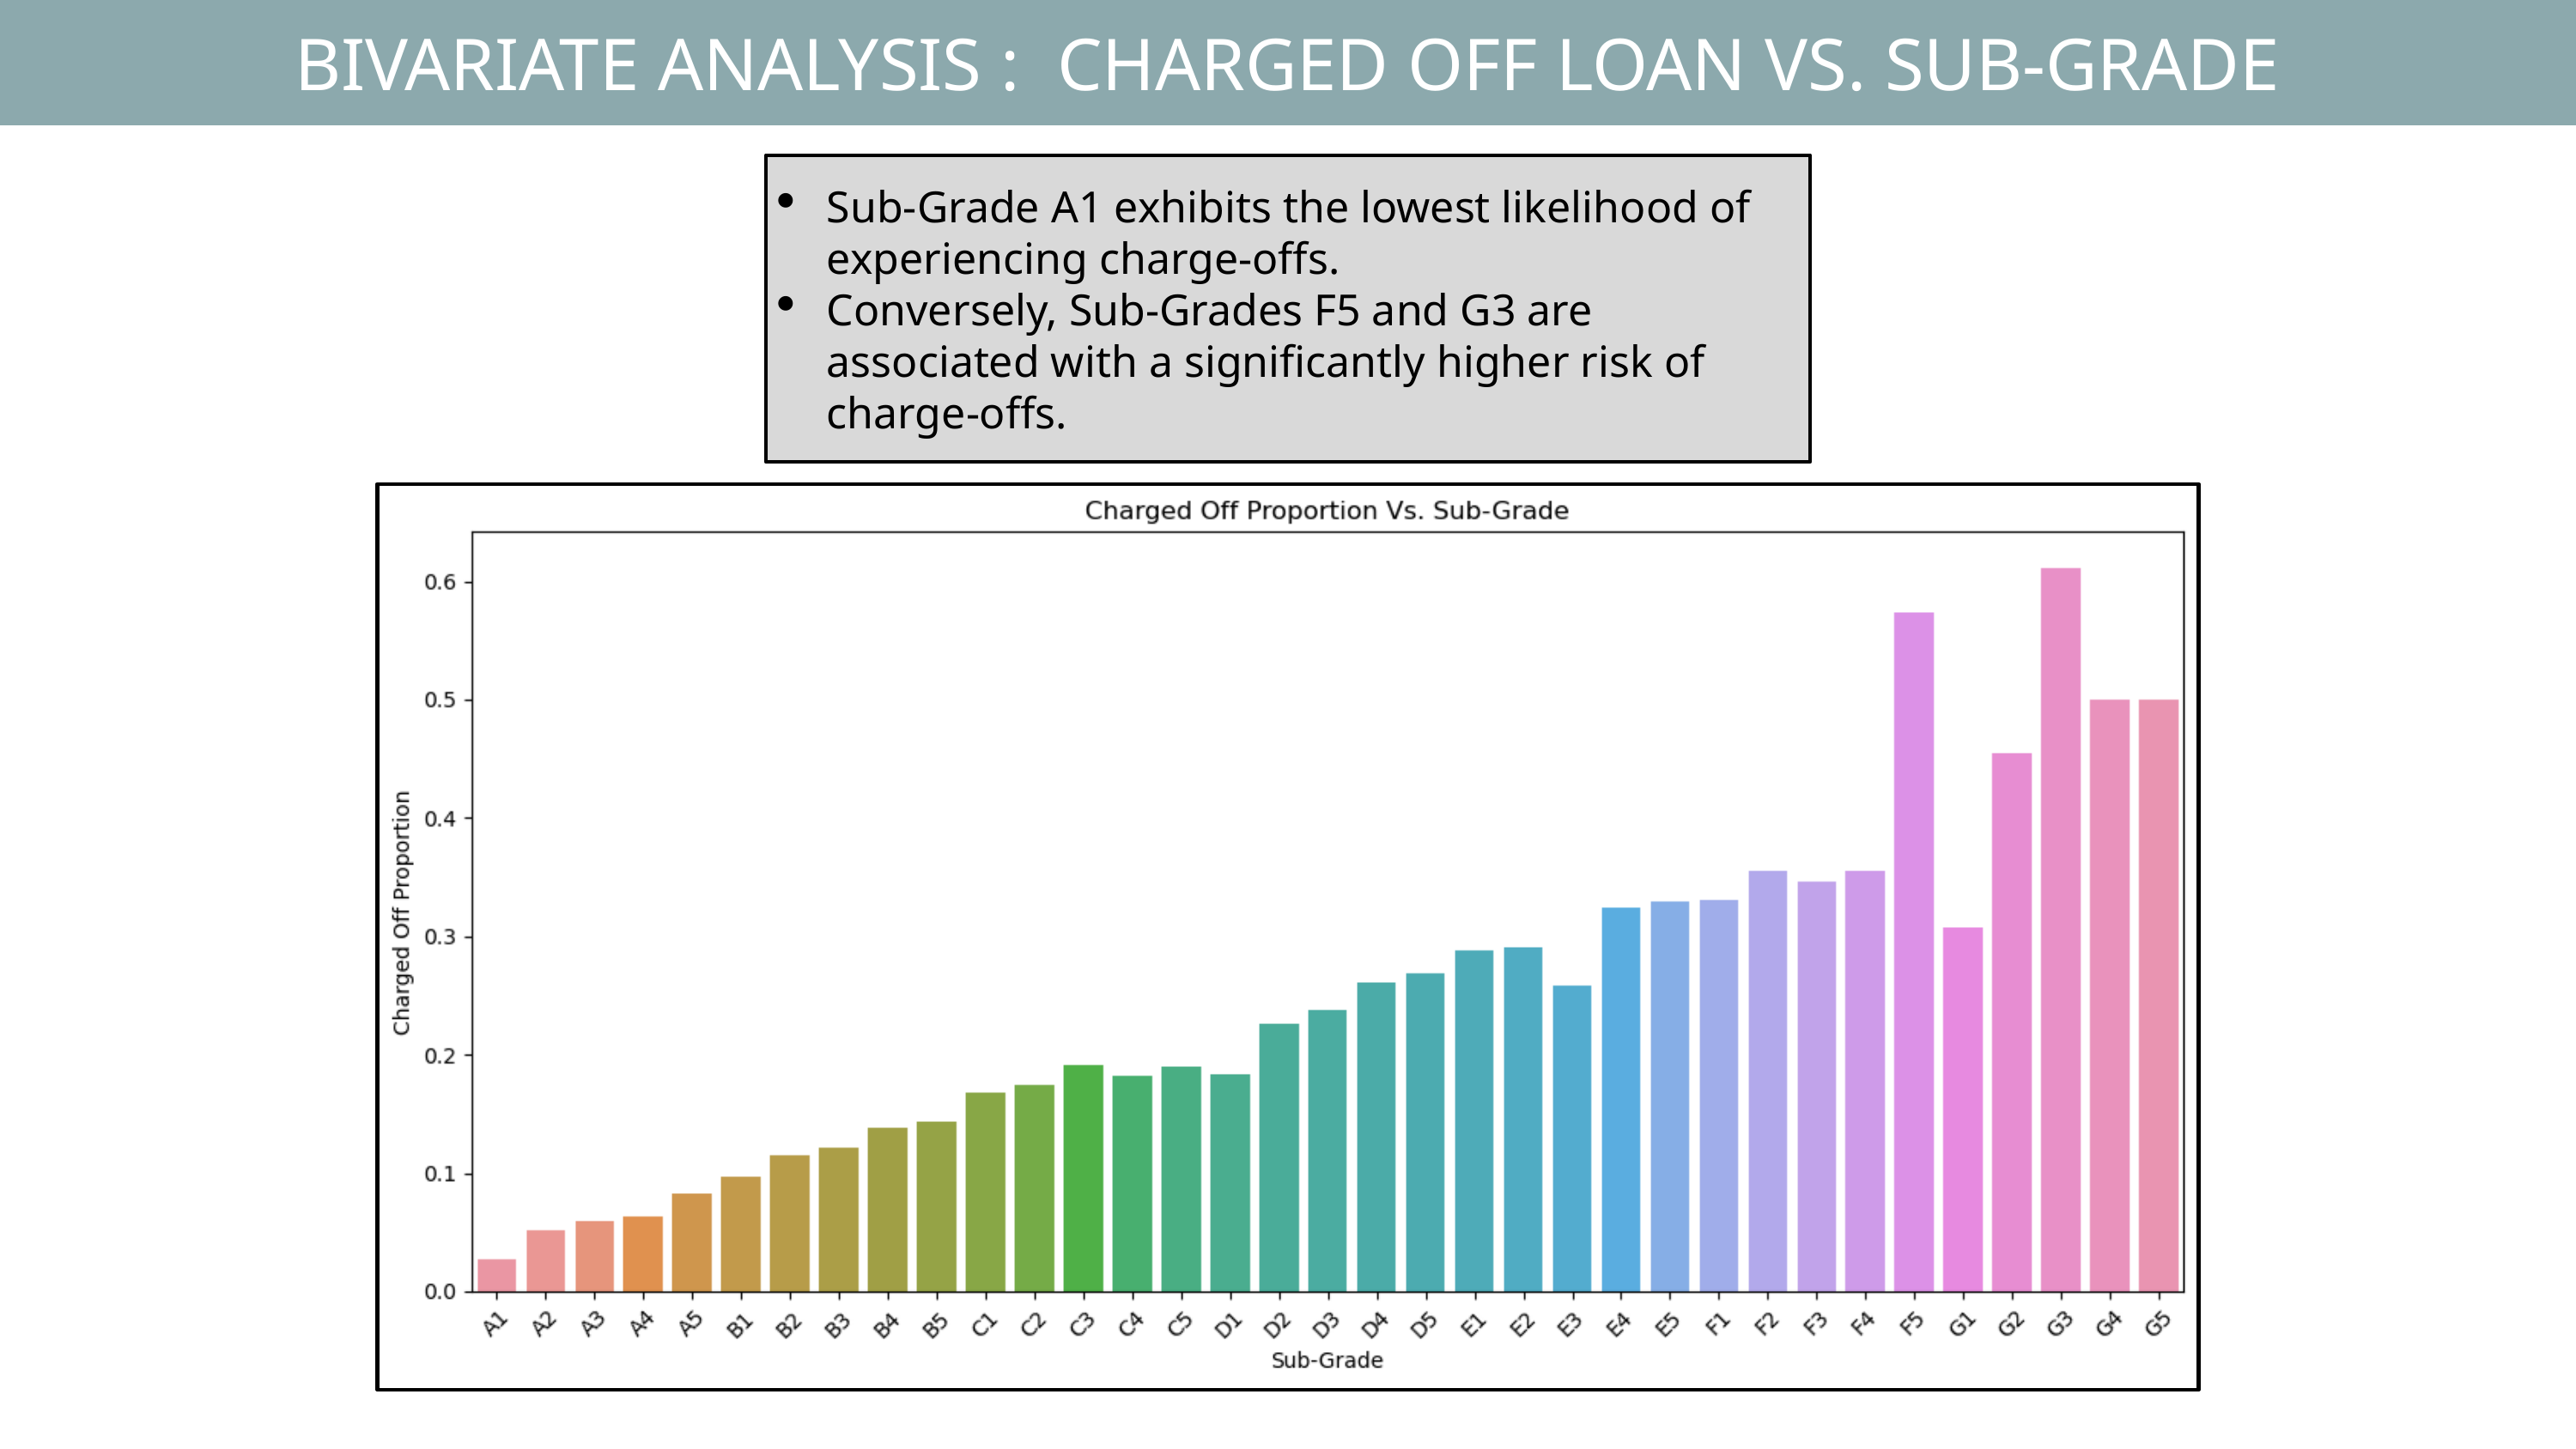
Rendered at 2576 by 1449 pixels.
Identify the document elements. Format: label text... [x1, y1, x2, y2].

text_box BIVARIATE ANALYSIS : CHARGED OFF LOAN VS. SUB-GRADE [0, 0, 2576, 125]
picture [379, 486, 2197, 1388]
text_box Sub-Grade A1 exhibits the lowest likelihood of experiencing charge-offs. Conversely, Sub-Grades F5 and G3 are associated with a significantly higher risk of charge-offs. [764, 154, 1812, 464]
